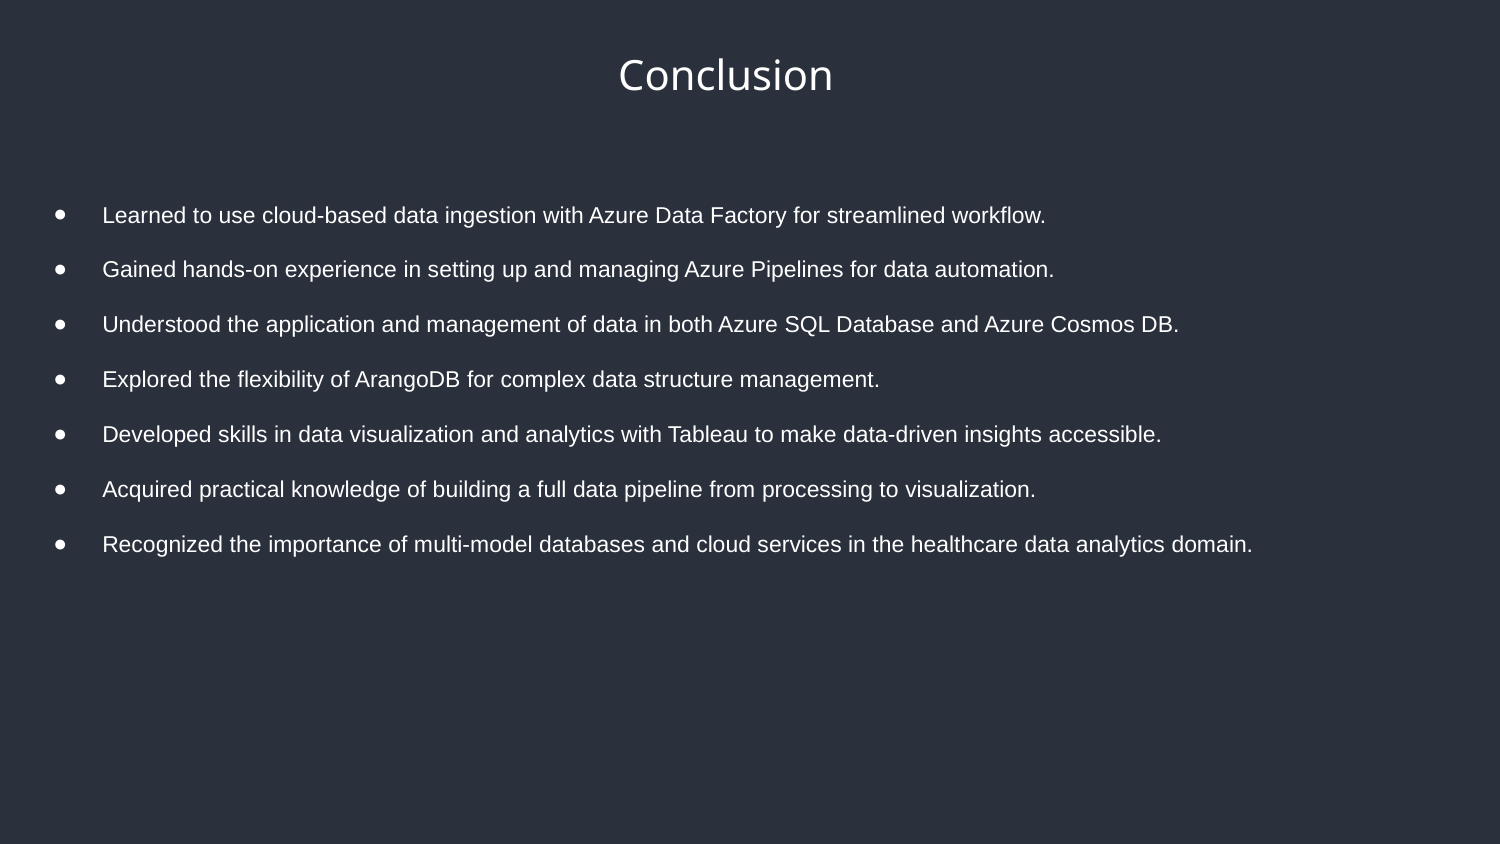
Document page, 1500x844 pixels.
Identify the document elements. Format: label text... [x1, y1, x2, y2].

text_box Conclusion [324, 55, 1127, 100]
text_box Learned to use cloud-based data ingestion with Azure Data Factory for streamlined workflow. Gained hands-on experience in setting up and managing Azure Pipelines for data automation. Understood the application and management of data in both Azure SQL Database and Azure Cosmos DB. Explored the flexibility of ArangoDB for complex data structure management. Developed skills in data visualization and analytics with Tableau to make data-driven insights accessible. Acquired practical knowledge of building a full data pipeline from processing to visualization. Recognized the importance of multi-model databases and cloud services in the healthcare data analytics domain. [12, 157, 1472, 573]
